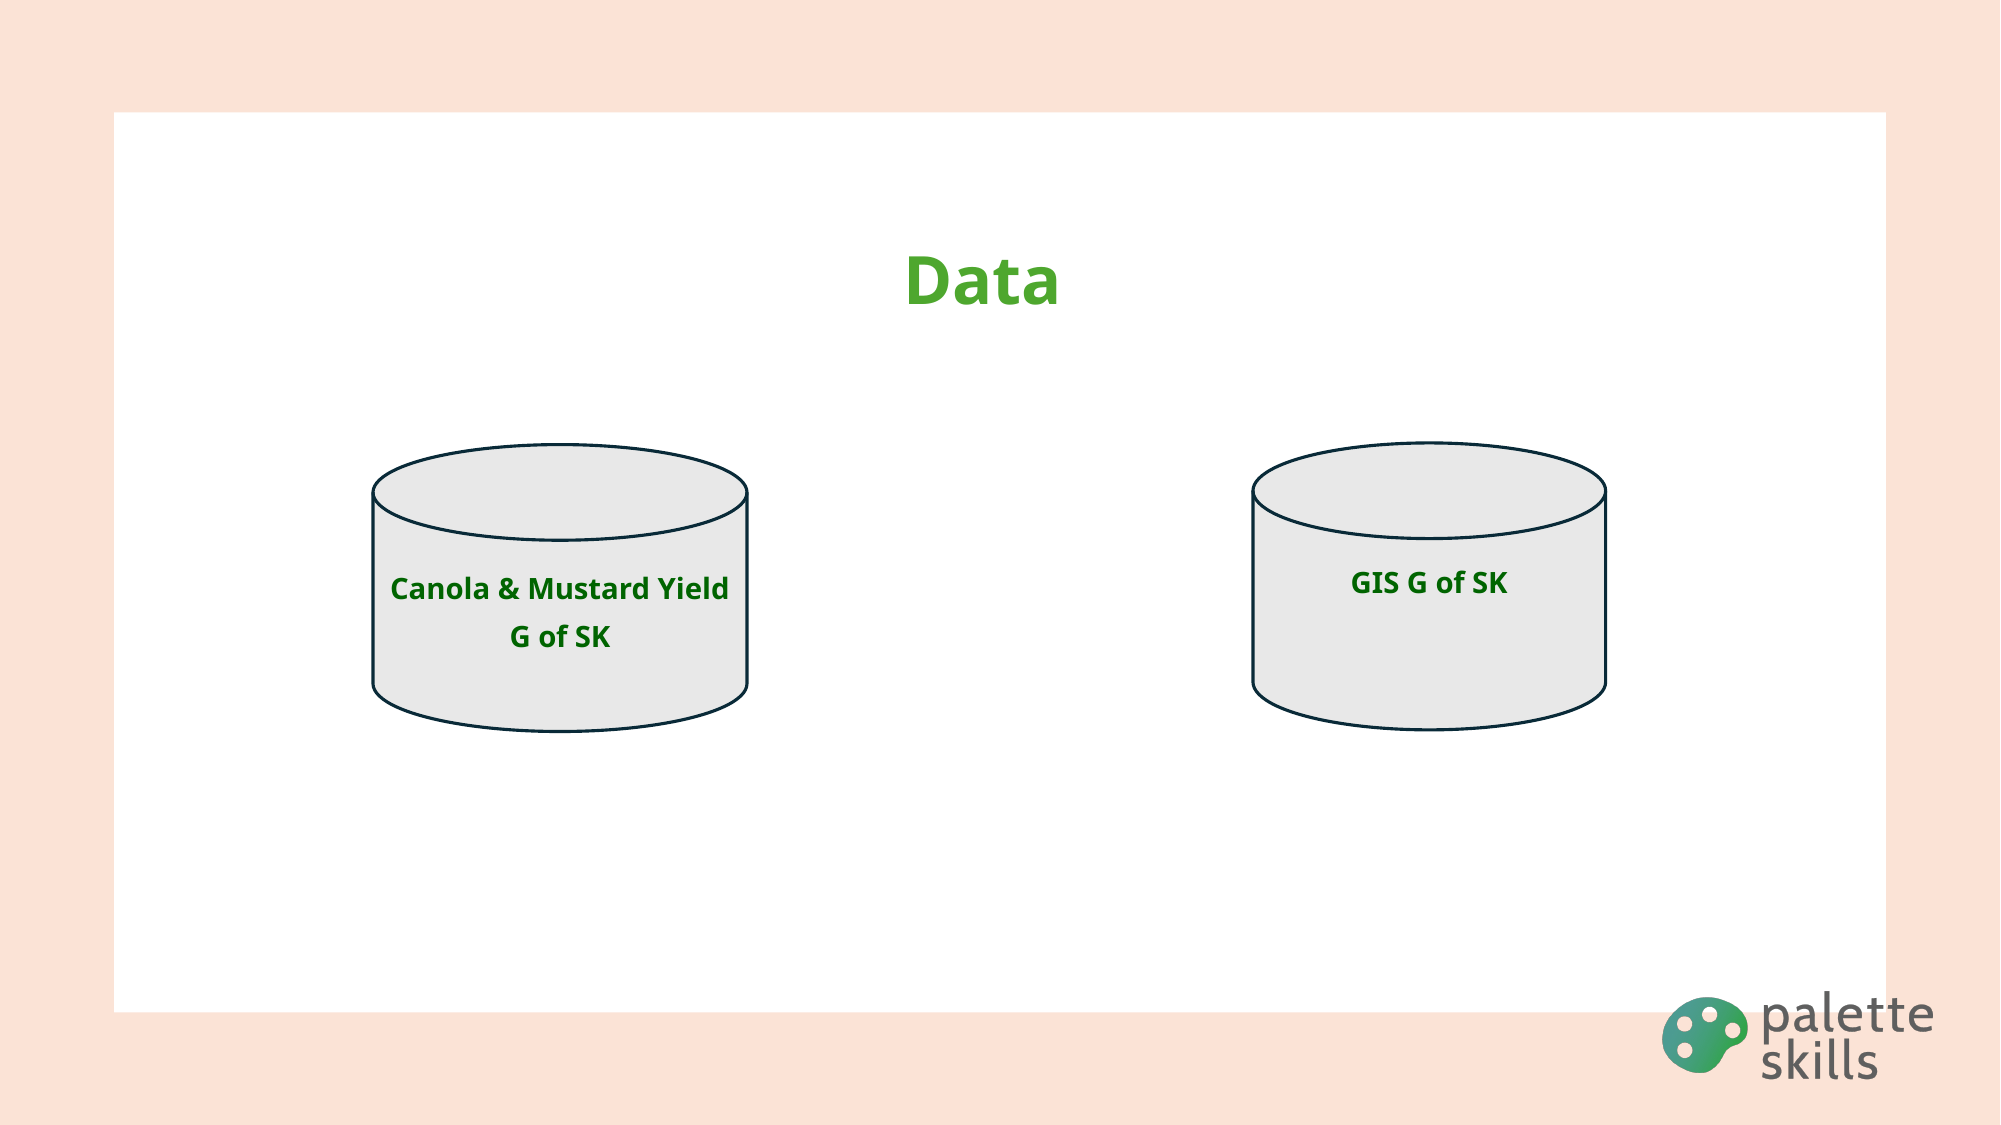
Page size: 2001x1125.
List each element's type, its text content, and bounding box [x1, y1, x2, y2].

picture [1641, 974, 1954, 1097]
text_box [0, 0, 2000, 1125]
title Data [237, 170, 1763, 396]
text_box [113, 111, 1887, 1014]
text_box GIS G of SK [1251, 441, 1608, 732]
text_box Canola & Mustard Yield G of SK [371, 443, 749, 734]
